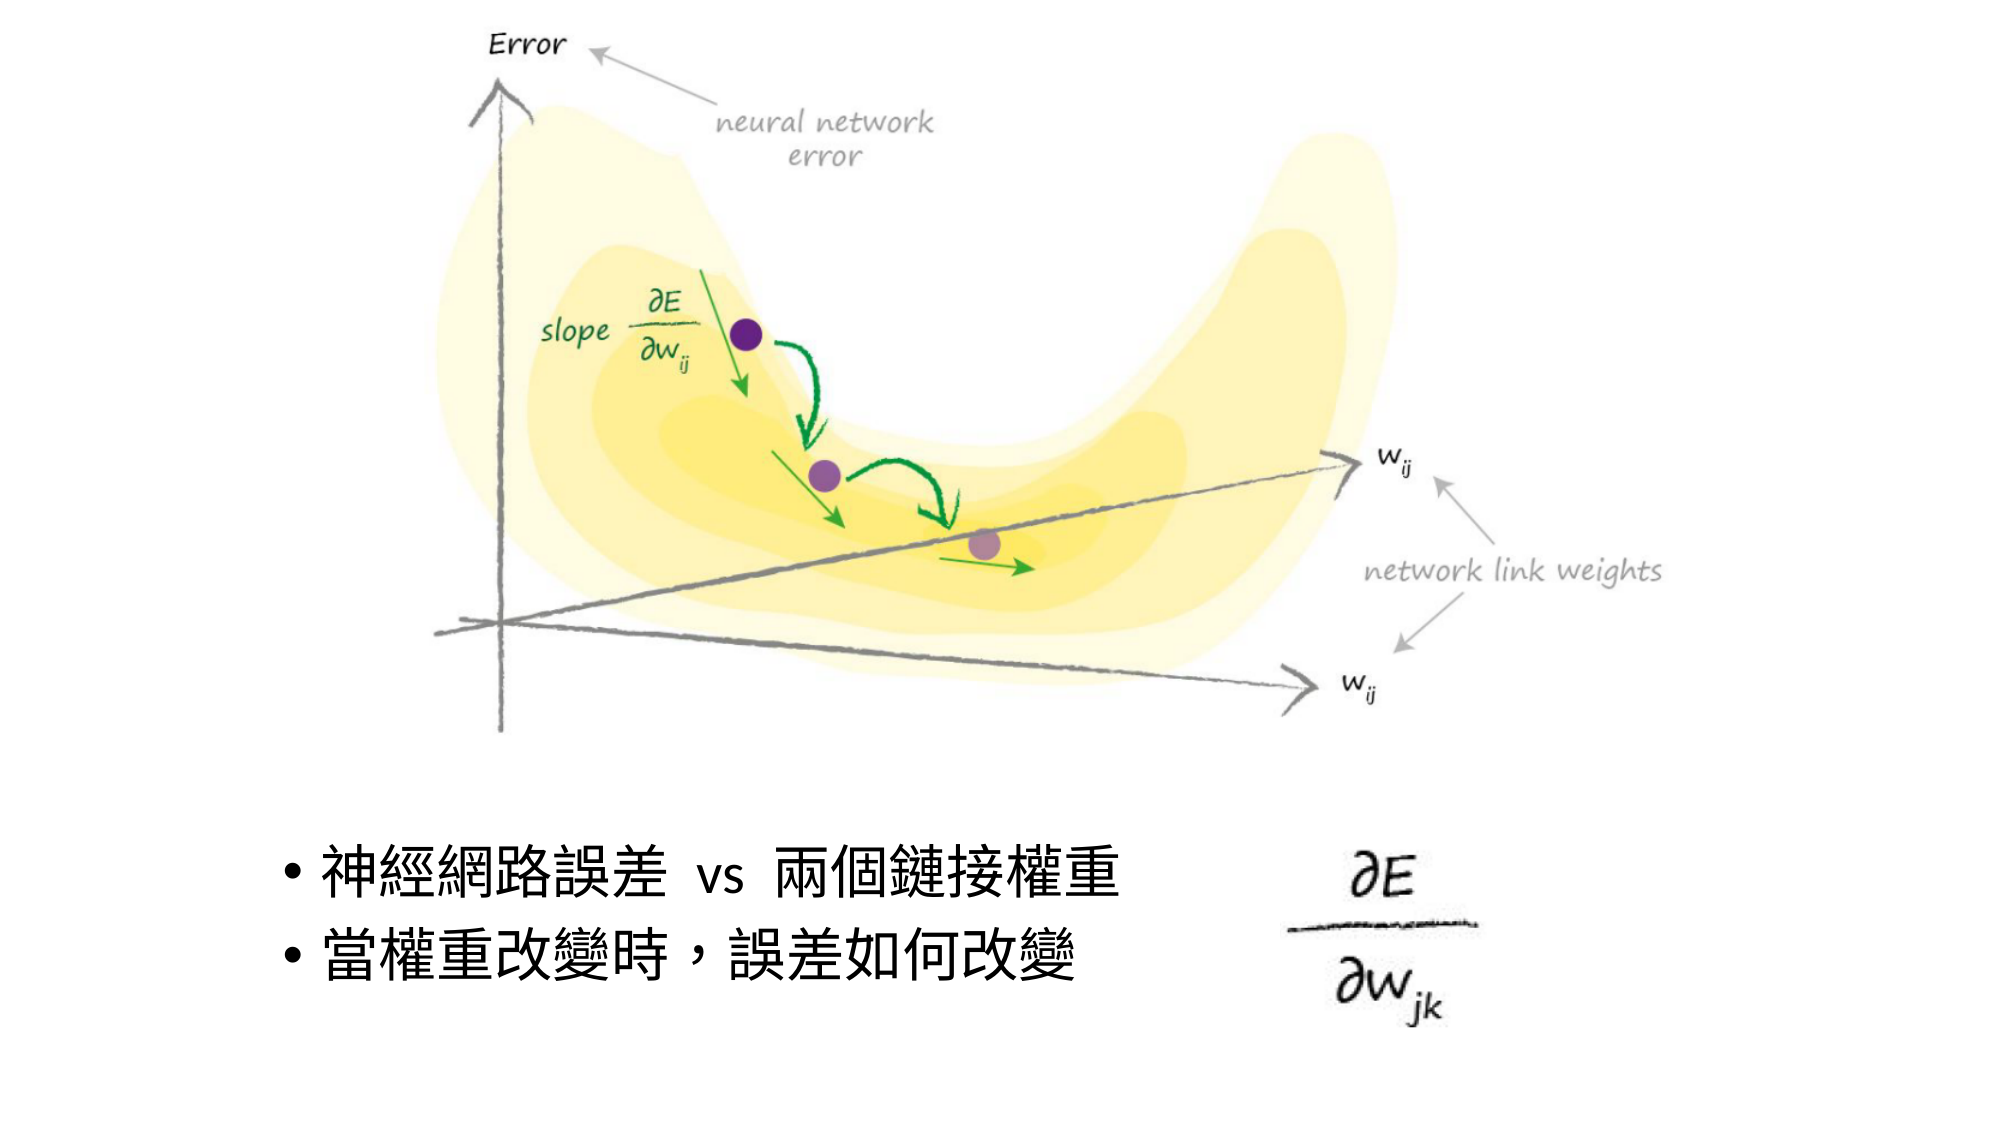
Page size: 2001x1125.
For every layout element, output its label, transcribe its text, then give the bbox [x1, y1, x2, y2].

picture [1280, 826, 1488, 1034]
picture [424, 16, 1684, 740]
list 神經網路誤差 vs 兩個鏈接權重 當權重改變時，誤差如何改變 [267, 835, 1172, 1043]
